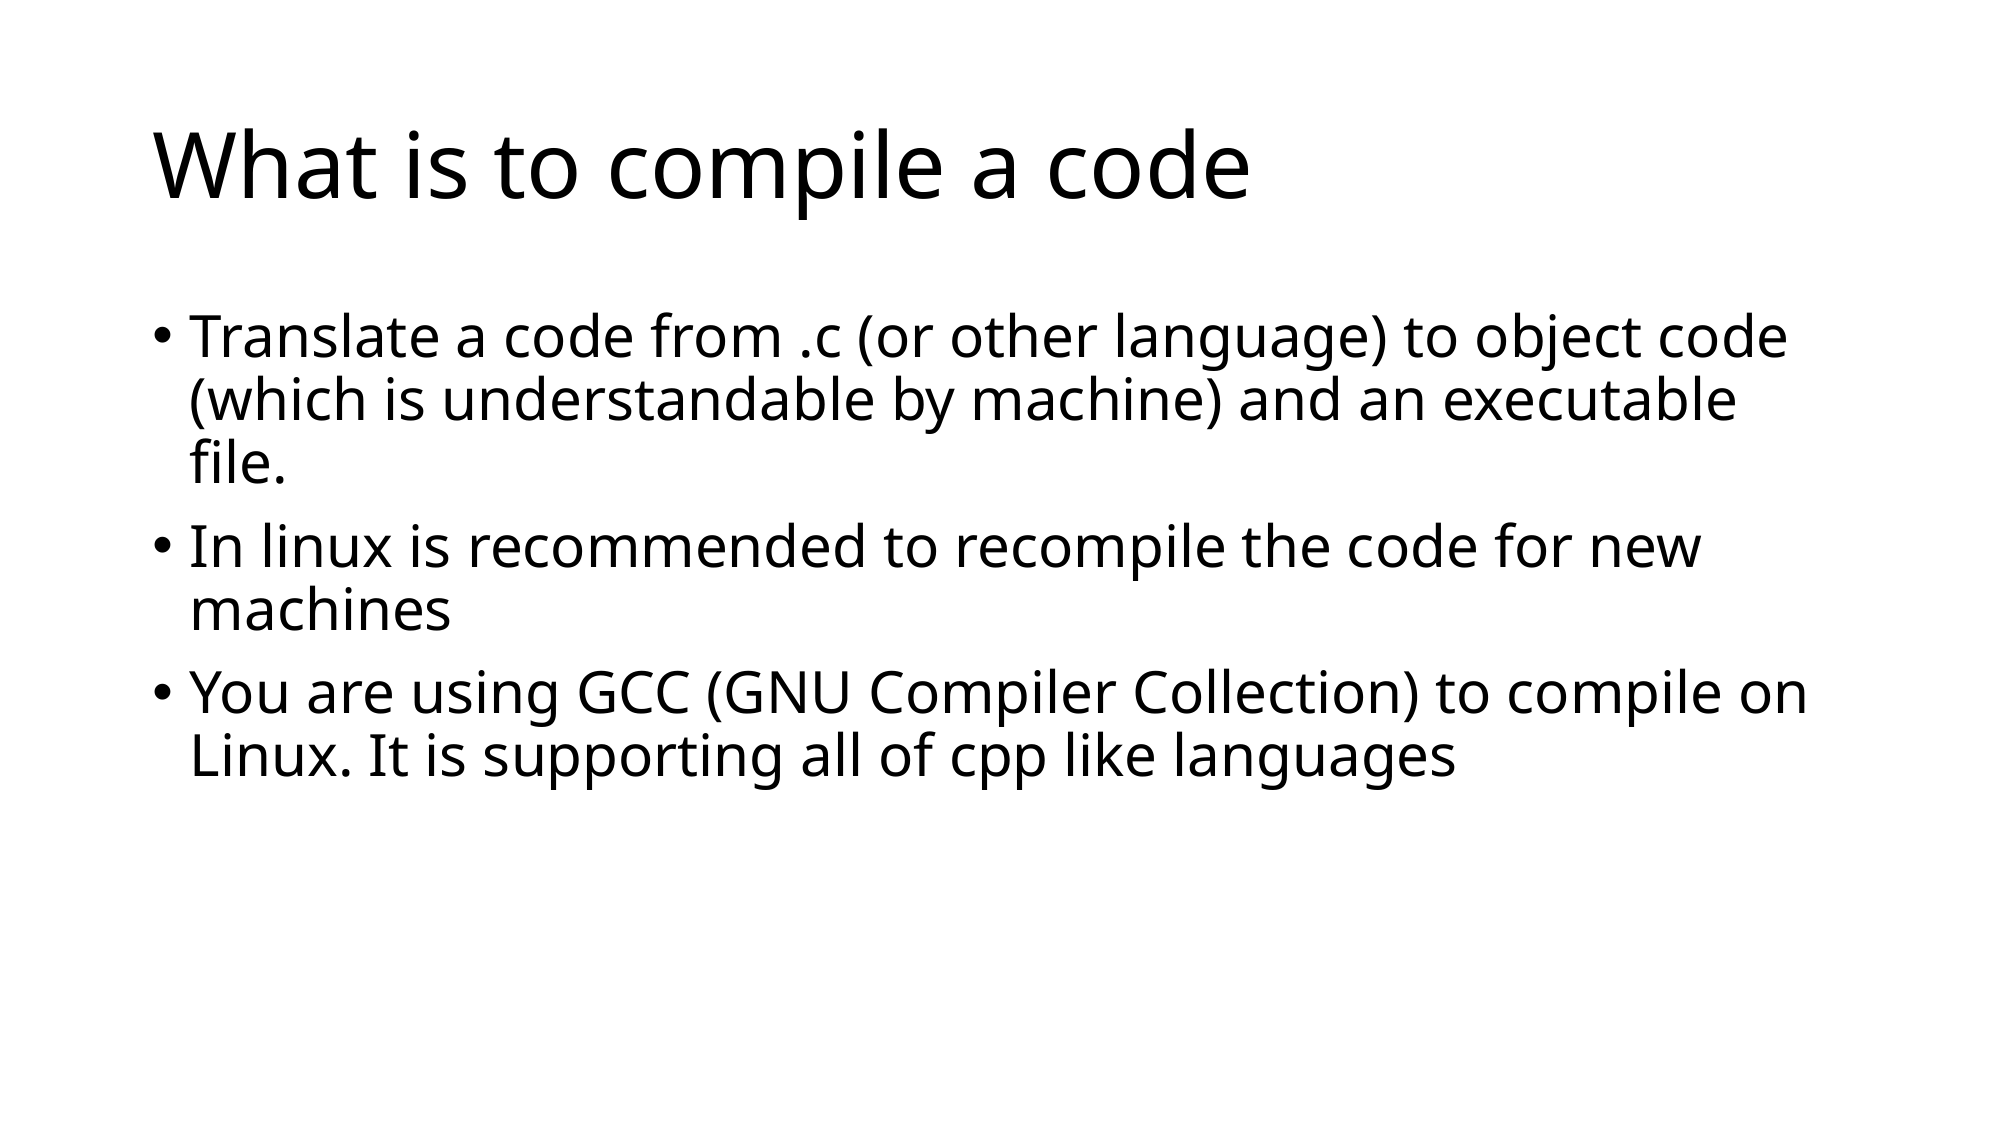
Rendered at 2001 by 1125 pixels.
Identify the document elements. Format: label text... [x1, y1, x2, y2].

list Translate a code from .c (or other language) to object code (which is understandable by machine) and an executable file. In linux is recommended to recompile the code for new machines You are using GCC (GNU Compiler Collection) to compile on Linux. It is supporting all of cpp like languages [137, 299, 1863, 1014]
title What is to compile a code [137, 59, 1863, 278]
